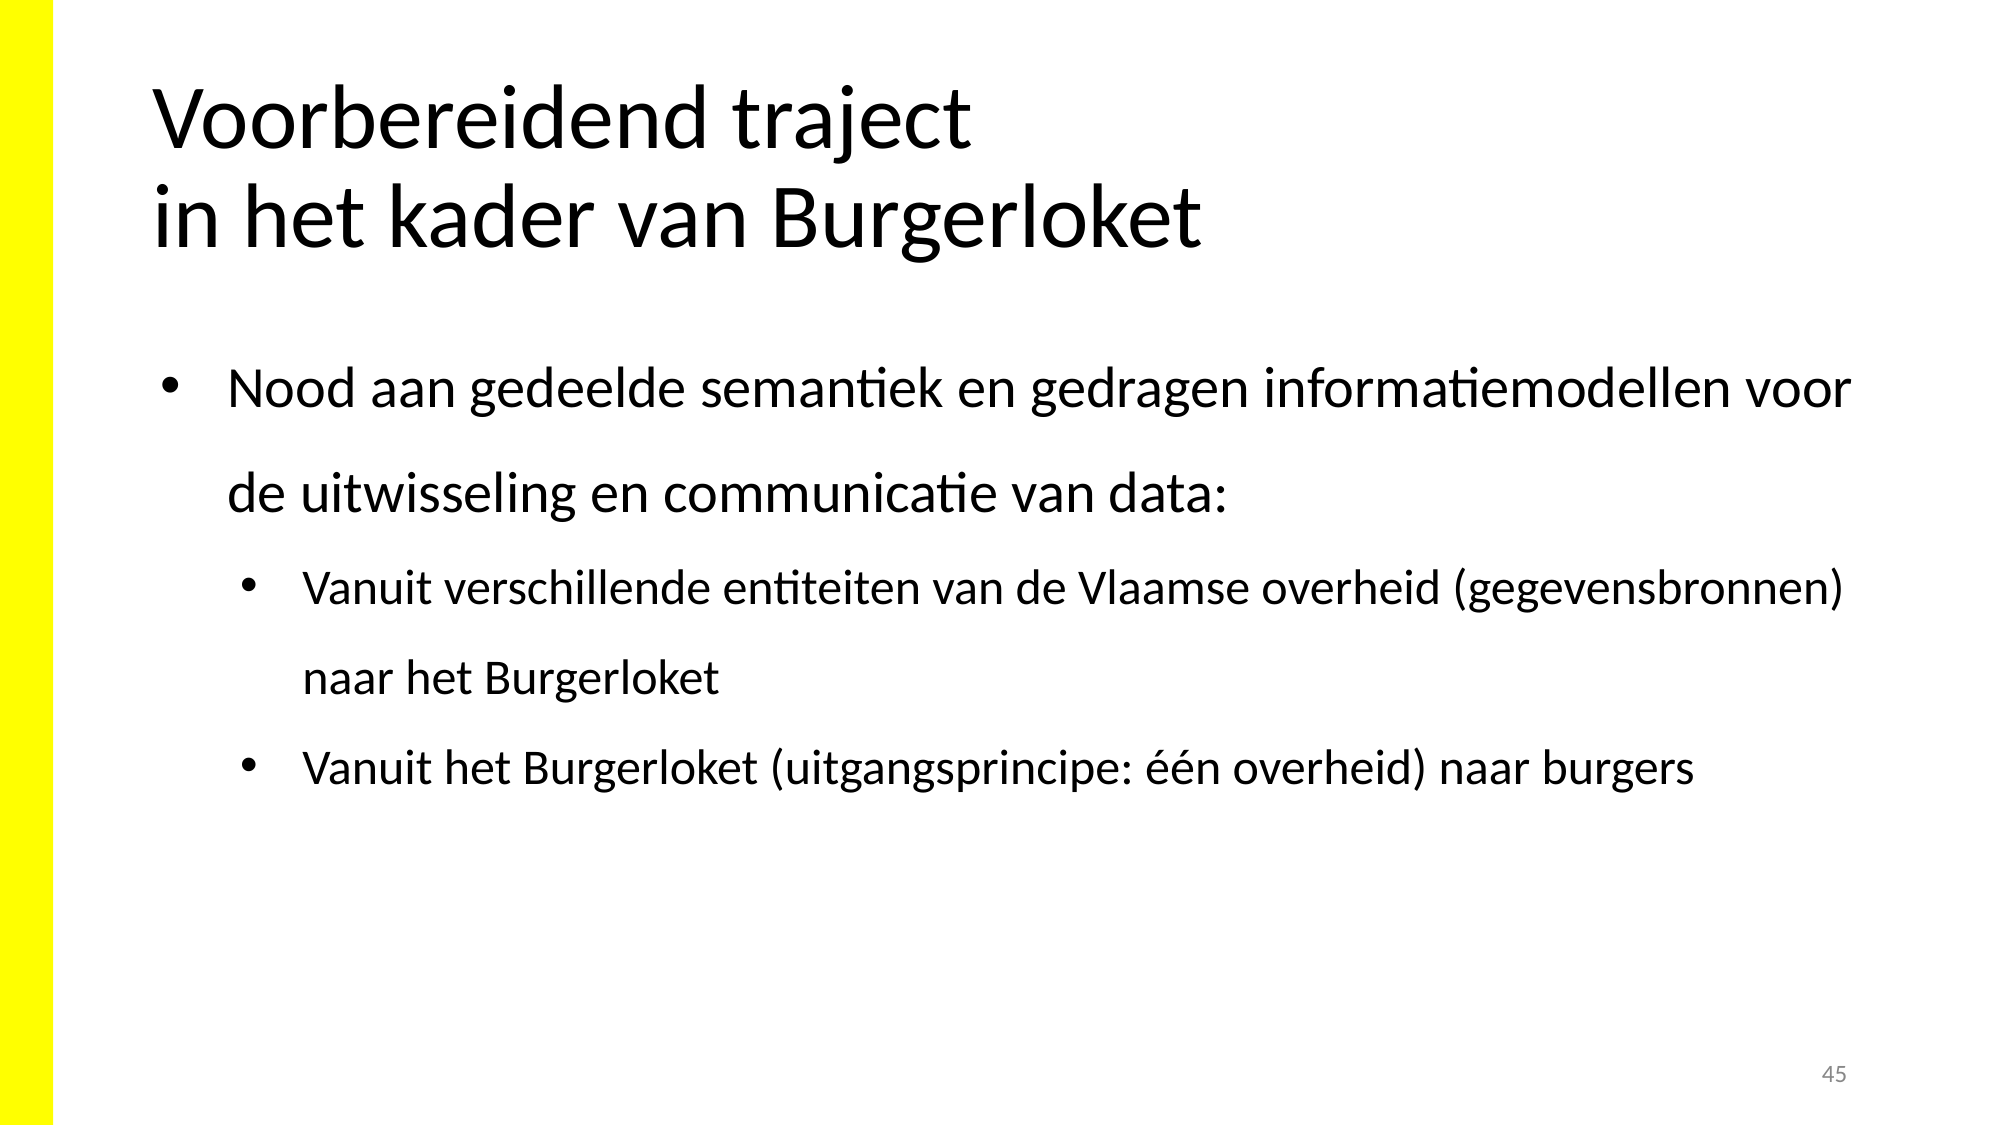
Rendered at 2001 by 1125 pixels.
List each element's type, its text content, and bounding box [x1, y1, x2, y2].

list Nood aan gedeelde semantiek en gedragen informatiemodellen voor de uitwisseling en communicatie van data: Vanuit verschillende entiteiten van de Vlaamse overheid (gegevensbronnen) naar het Burgerloket Vanuit het Burgerloket (uitgangsprincipe: één overheid) naar burgers [137, 299, 1920, 1014]
slide_number 45 [1412, 1042, 1863, 1103]
title Voorbereidend traject in het kader van Burgerloket [137, 59, 1863, 278]
